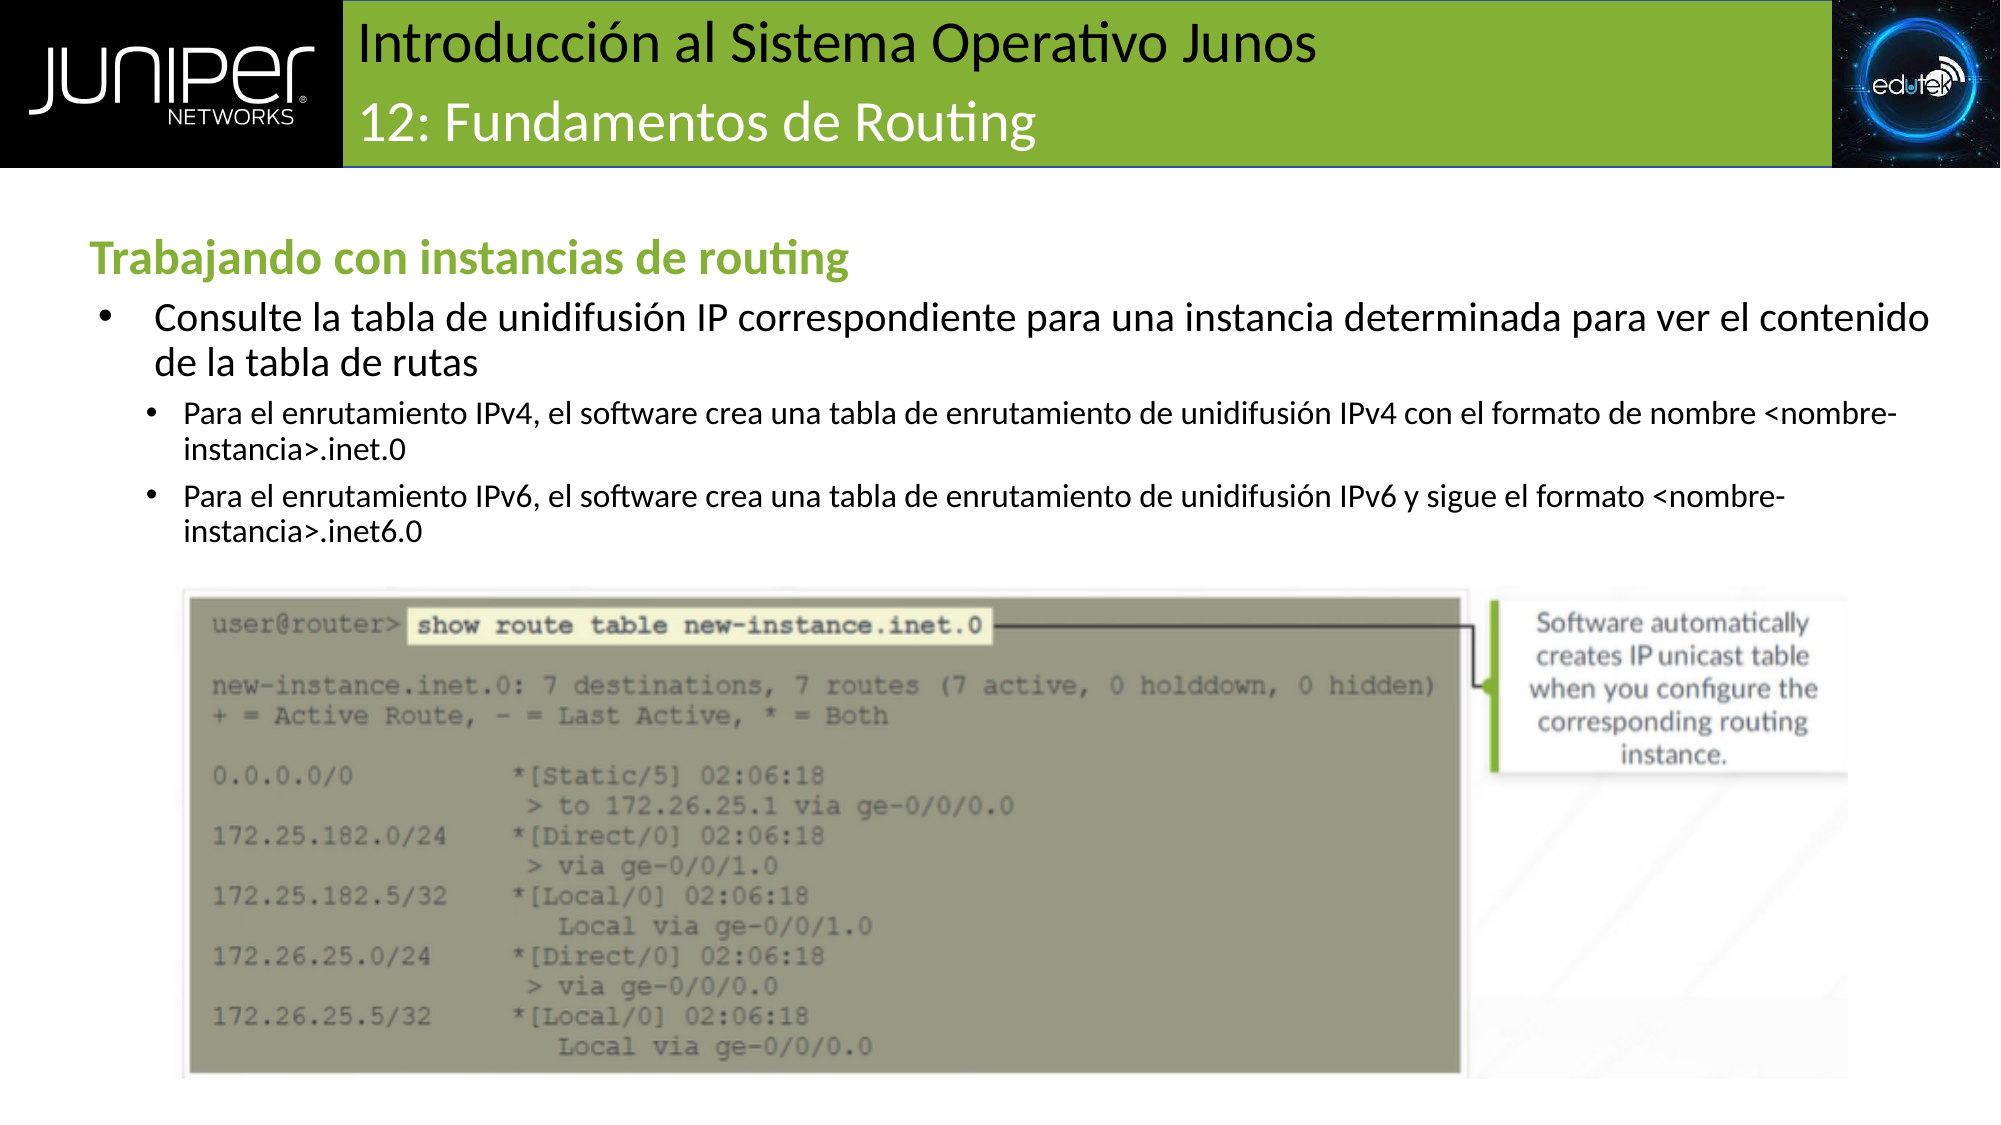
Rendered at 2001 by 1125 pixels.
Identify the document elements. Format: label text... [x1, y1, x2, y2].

list Trabajando con instancias de routing Consulte la tabla de unidifusión IP correspondiente para una instancia determinada para ver el contenido de la tabla de rutas Para el enrutamiento IPv4, el software crea una tabla de enrutamiento de unidifusión IPv4 con el formato de nombre <nombre-instancia>.inet.0 Para el enrutamiento IPv6, el software crea una tabla de enrutamiento de unidifusión IPv6 y sigue el formato <nombre-instancia>.inet6.0 [74, 223, 1949, 938]
picture [1832, 84, 2000, 168]
picture [175, 586, 1848, 1079]
title Introducción al Sistema Operativo Junos [342, 3, 2000, 84]
picture [0, 0, 343, 168]
list 12: Fundamentos de Routing [342, 83, 1606, 168]
